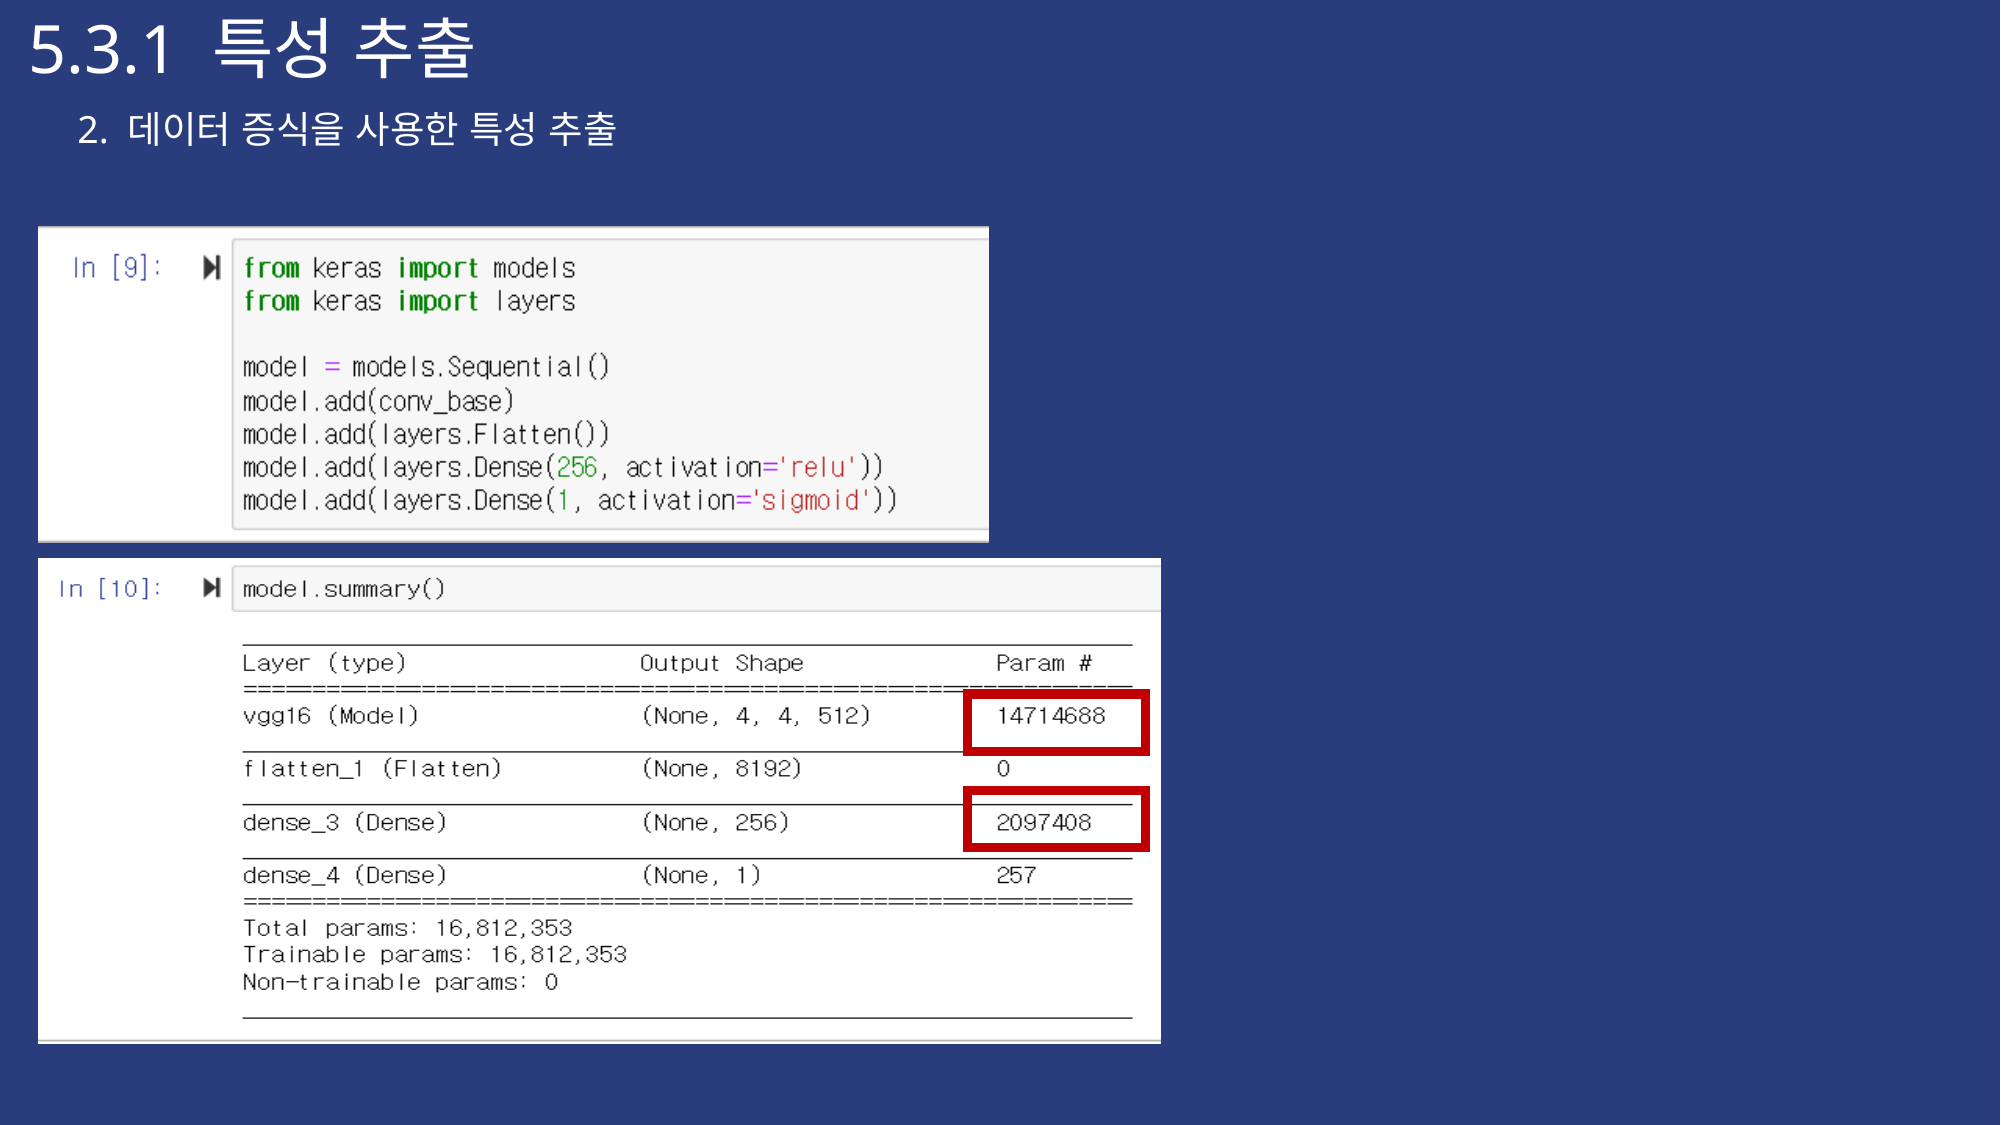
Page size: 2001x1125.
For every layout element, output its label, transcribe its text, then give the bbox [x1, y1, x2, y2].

text_box 2. 데이터 증식을 사용한 특성 추출 [62, 98, 634, 159]
picture [38, 557, 1161, 1045]
text_box 5.3.1 특성 추출 [13, 0, 492, 95]
picture [38, 226, 989, 543]
